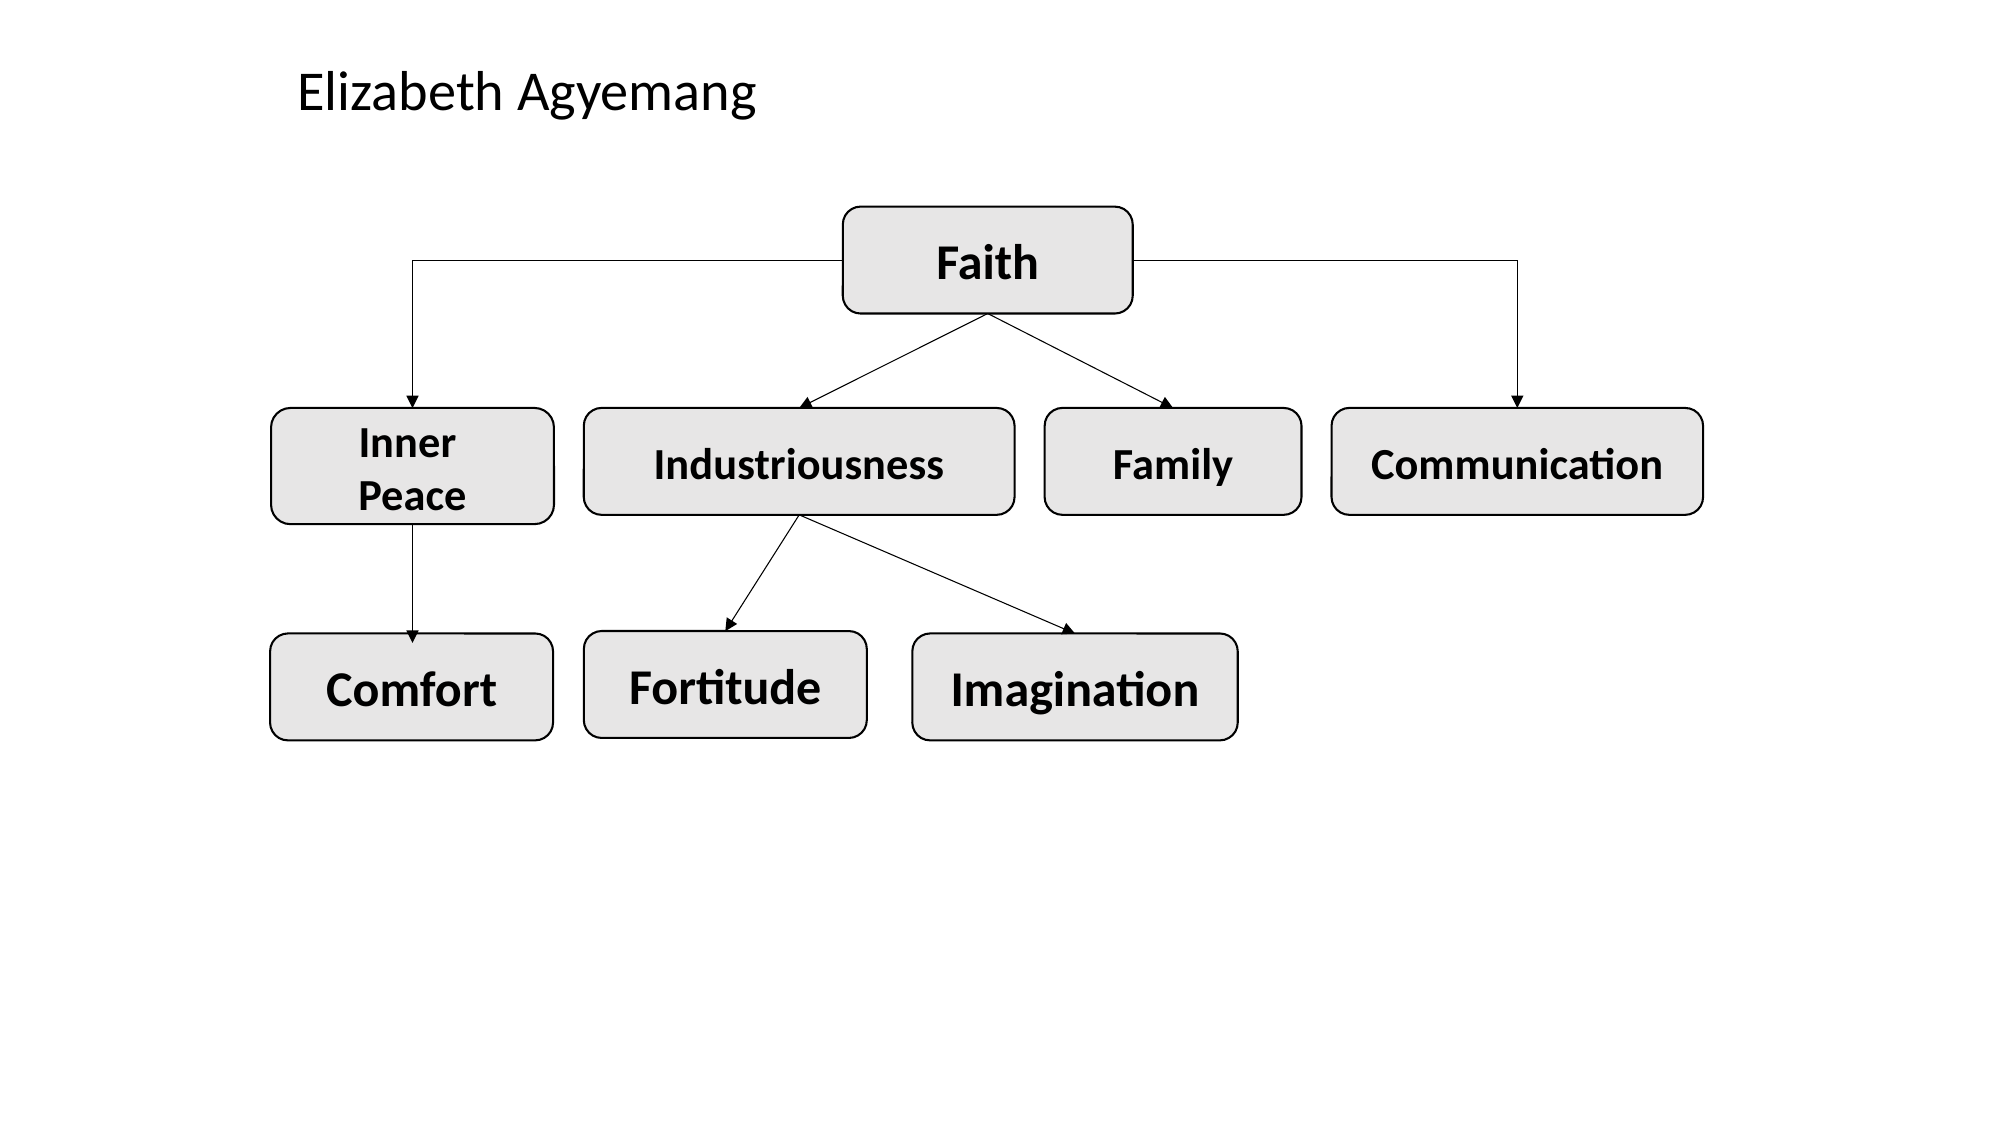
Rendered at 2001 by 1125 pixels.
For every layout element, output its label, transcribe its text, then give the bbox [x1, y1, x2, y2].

text_box Inner Peace [270, 406, 556, 526]
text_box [987, 313, 1132, 408]
text_box Communication [1330, 406, 1705, 516]
text_box Comfort [269, 632, 555, 742]
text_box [412, 260, 843, 409]
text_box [843, 313, 987, 408]
text_box Elizabeth Agyemang [249, 47, 773, 128]
text_box Faith [841, 205, 1134, 313]
text_box Industriousness [582, 408, 1016, 516]
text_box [799, 514, 1076, 634]
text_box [725, 514, 799, 632]
text_box Family [1043, 408, 1303, 516]
text_box Imagination [911, 632, 1239, 742]
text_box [1132, 260, 1518, 409]
text_box Fortitude [582, 629, 868, 739]
